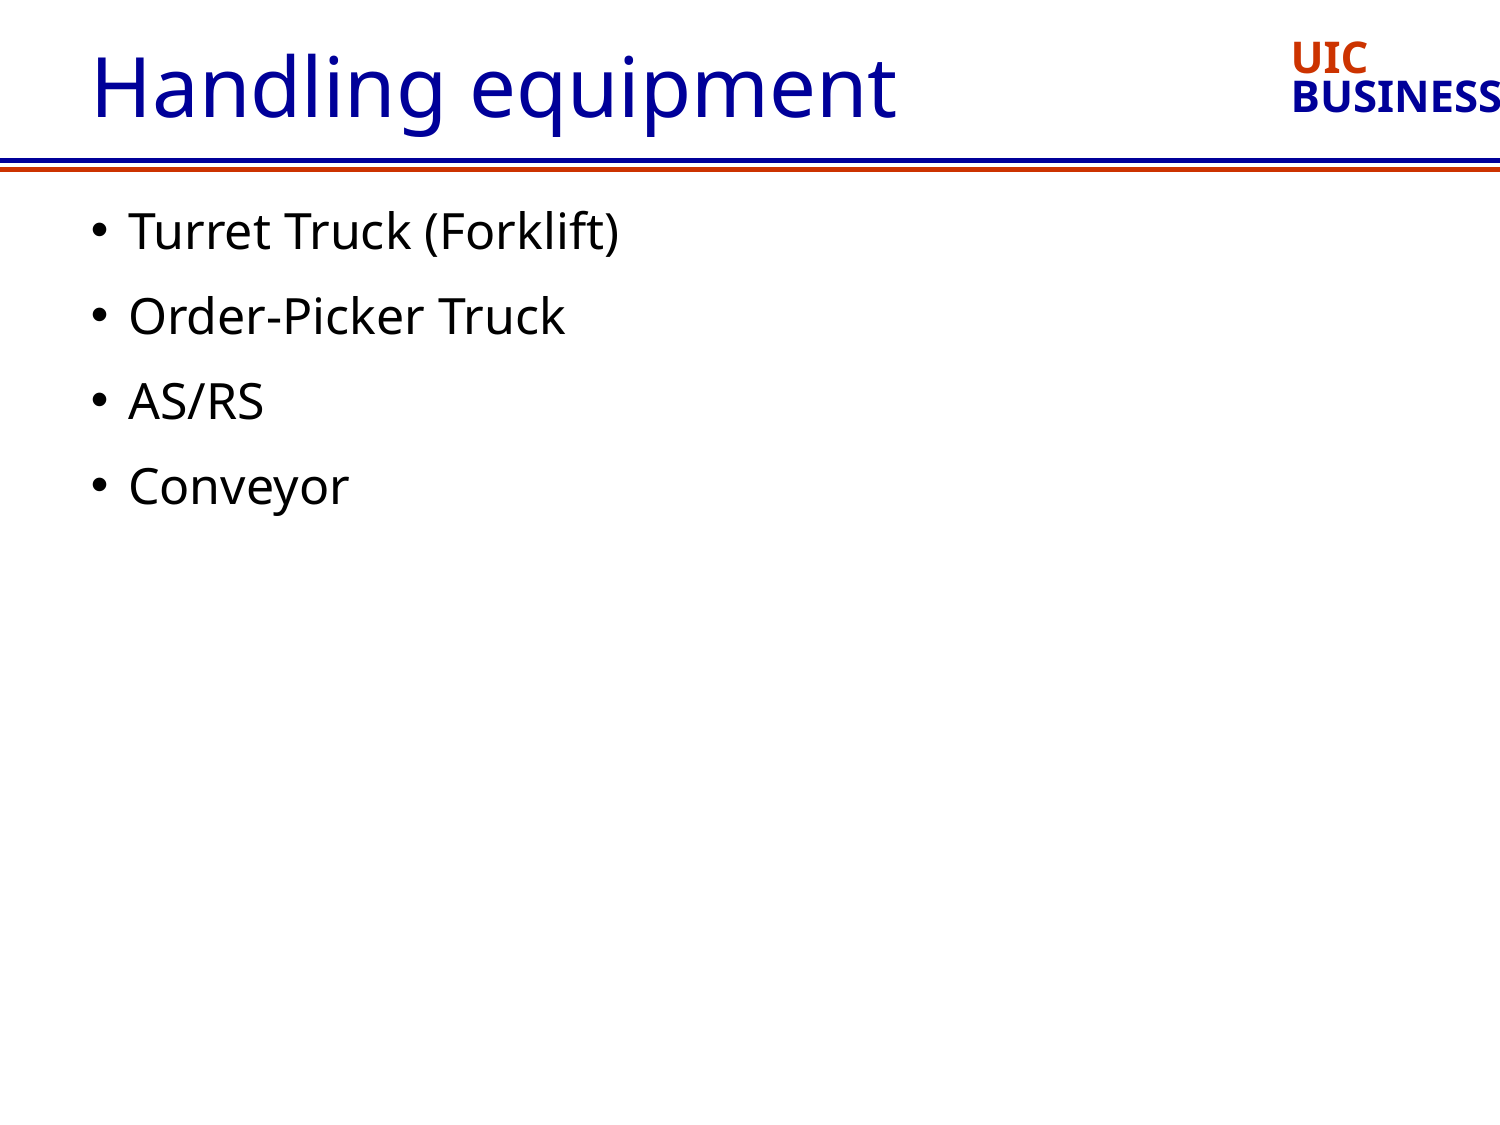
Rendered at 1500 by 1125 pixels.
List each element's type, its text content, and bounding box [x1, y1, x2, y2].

title Handling equipment [75, 19, 1424, 161]
list Turret Truck (Forklift) Order-Picker Truck AS/RS Conveyor [75, 191, 1424, 1021]
